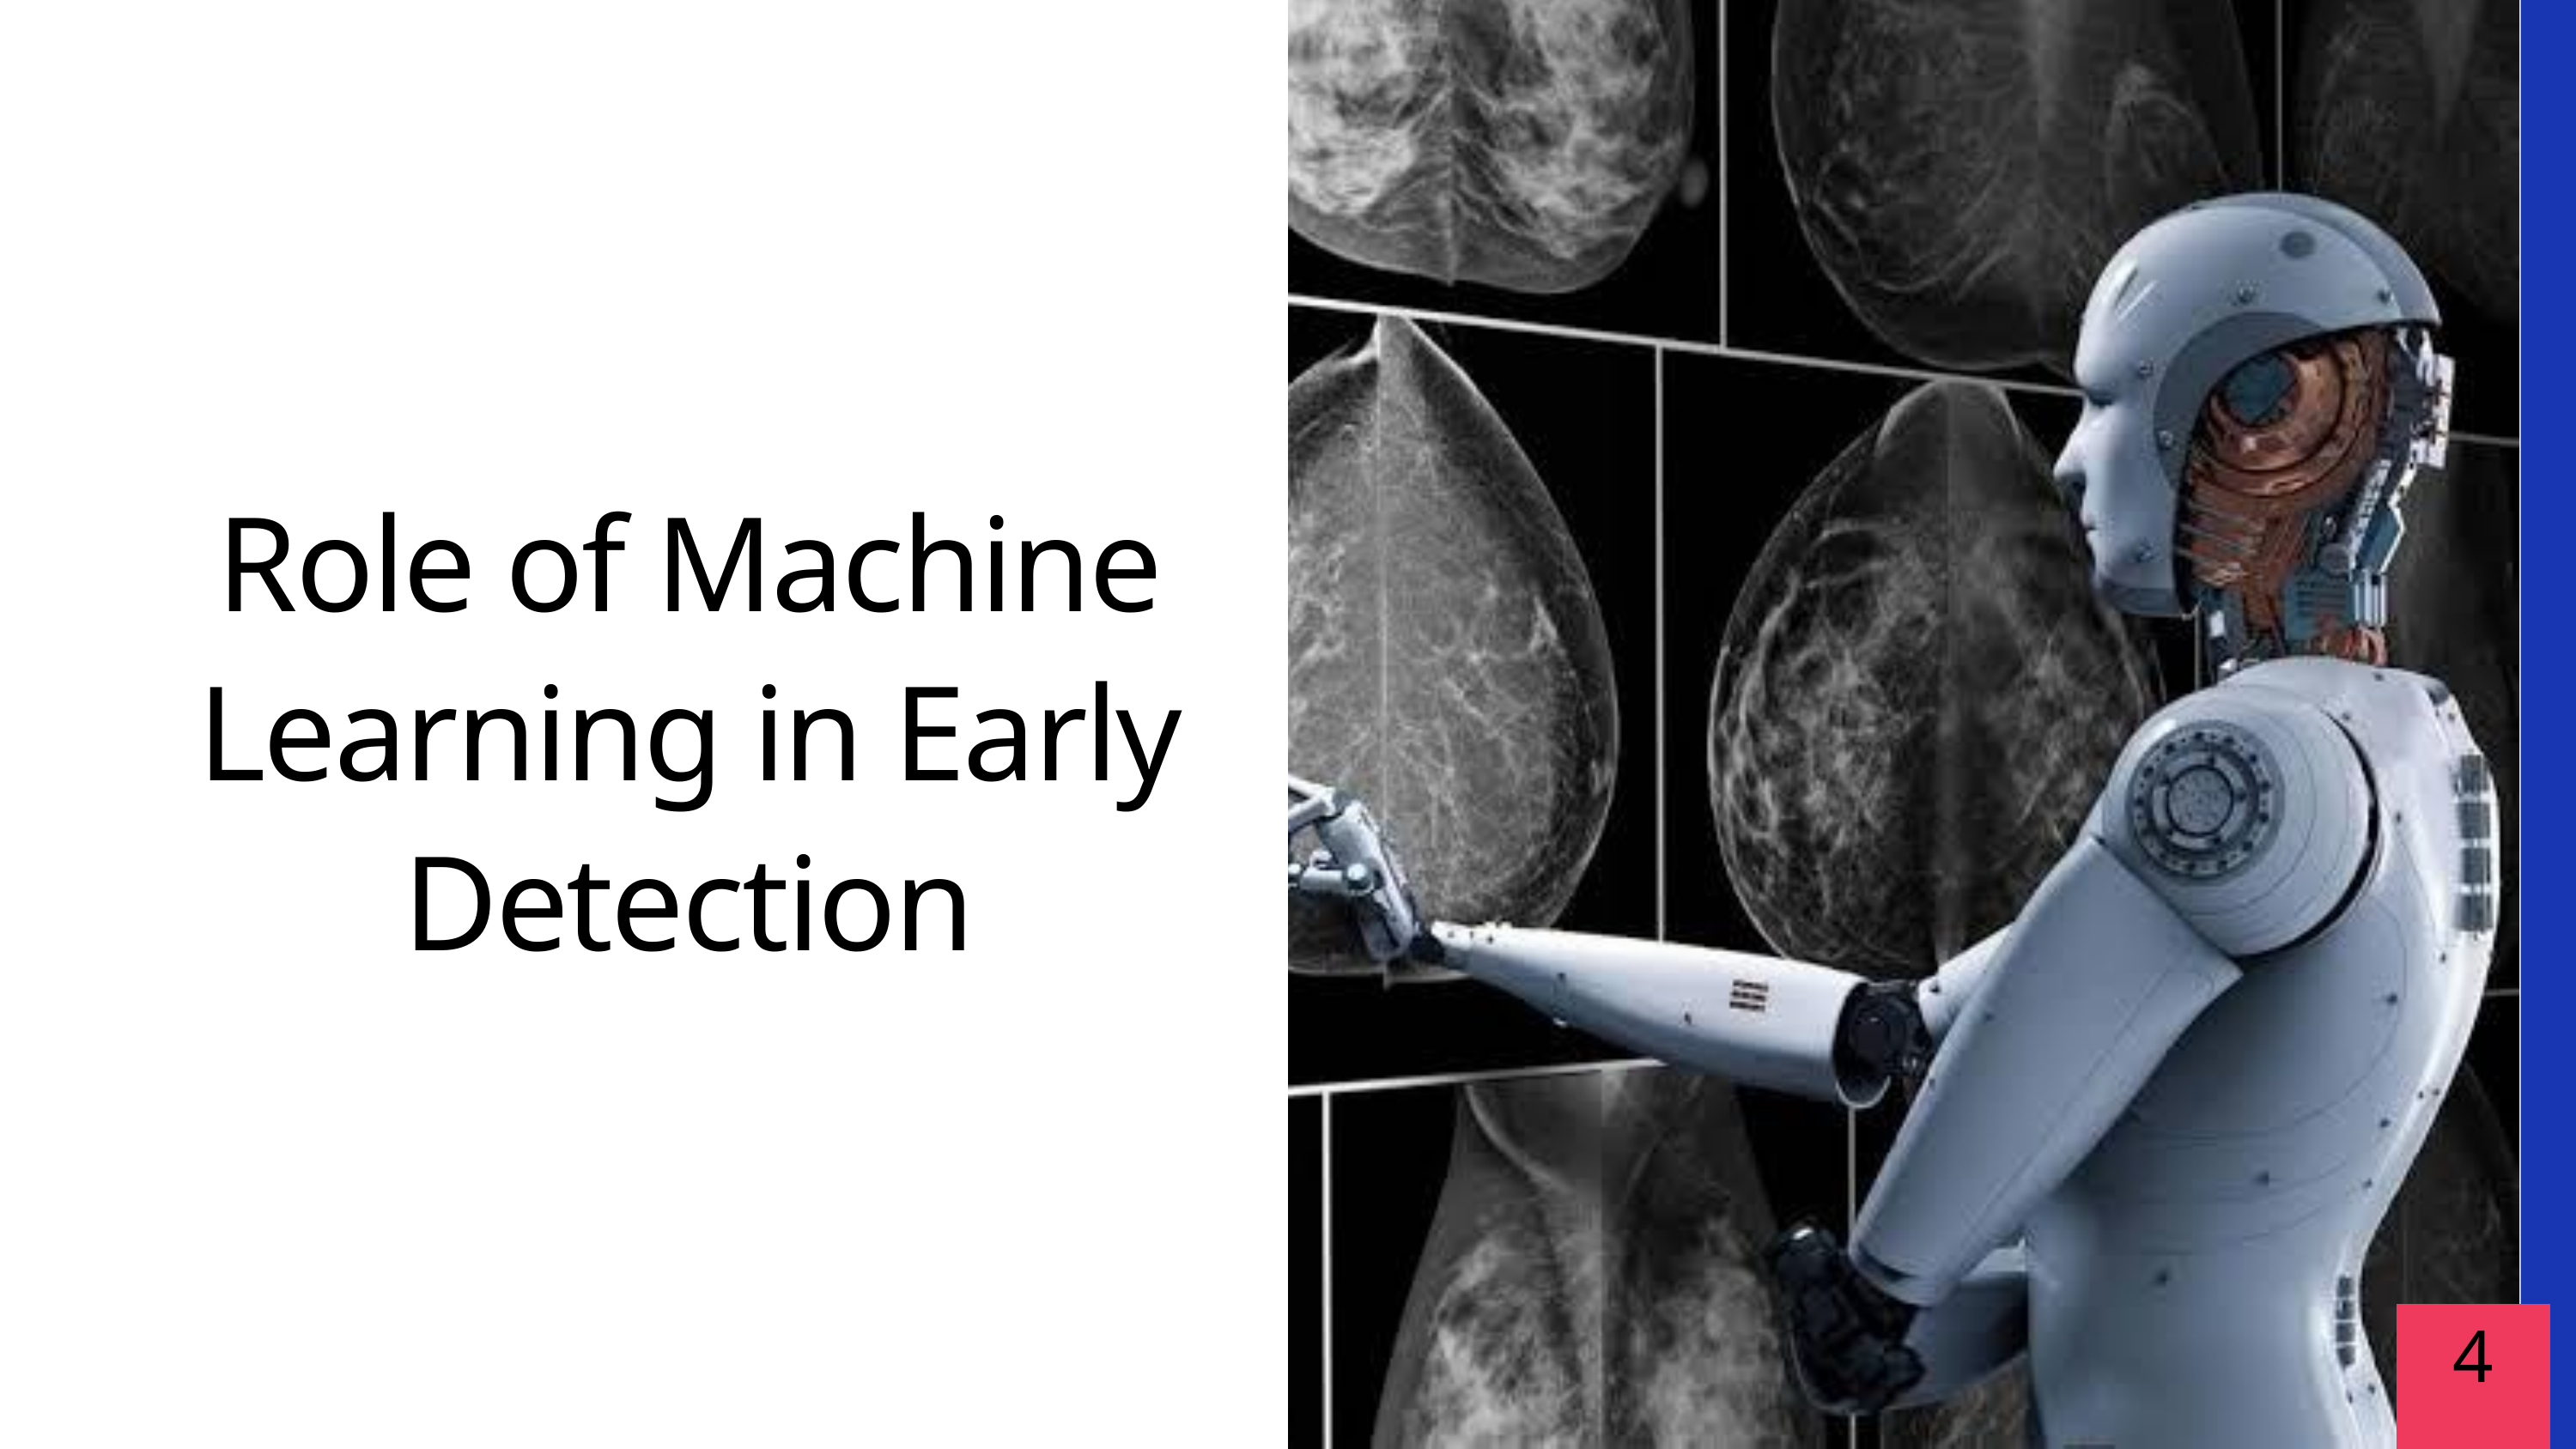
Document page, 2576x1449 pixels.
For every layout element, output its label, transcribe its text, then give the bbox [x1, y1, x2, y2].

text_box Role of Machine Learning in Early Detection [181, 468, 1196, 978]
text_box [2396, 1303, 2551, 1449]
text_box [2520, 0, 2576, 1449]
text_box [1287, 0, 2520, 1449]
